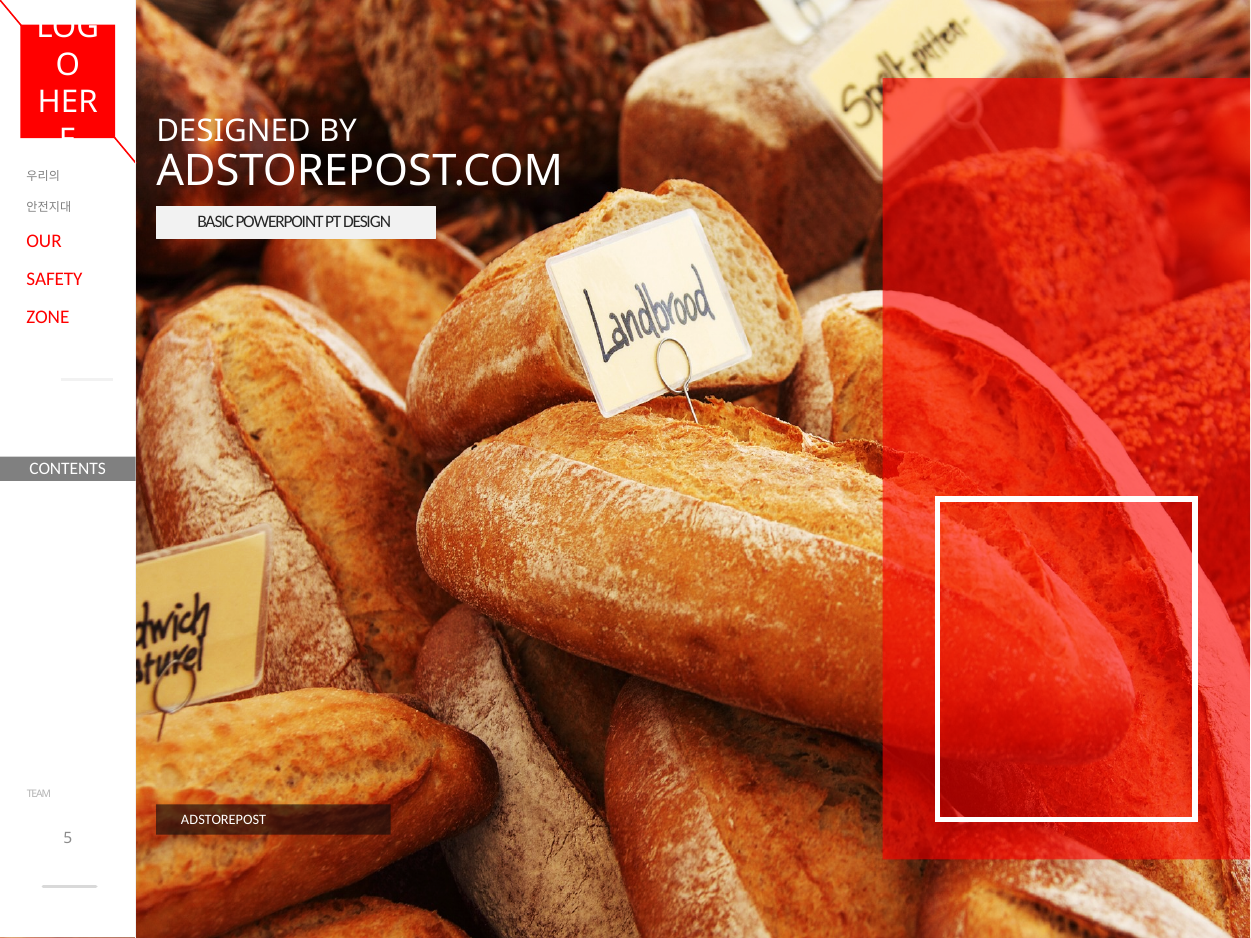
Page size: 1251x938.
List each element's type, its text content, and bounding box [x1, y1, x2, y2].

title DESIGNED BY ADSTOREPOST.COM [156, 95, 1232, 214]
footer TEAM [11, 780, 125, 806]
list 우리의 안전지대 OUR SAFETY ZONE [20, 162, 116, 404]
picture [136, 0, 1251, 938]
slide_number 5 [14, 826, 122, 851]
list ADSTOREPOST [156, 804, 391, 835]
list CONTENTS [0, 456, 136, 481]
text_box [882, 77, 1250, 860]
text_box The best preparation for tomorrow is doing your best today. - H. Jackson Brown, Jr. [937, 499, 1195, 820]
list BASIC POWERPOINT PT DESIGN [156, 214, 436, 239]
